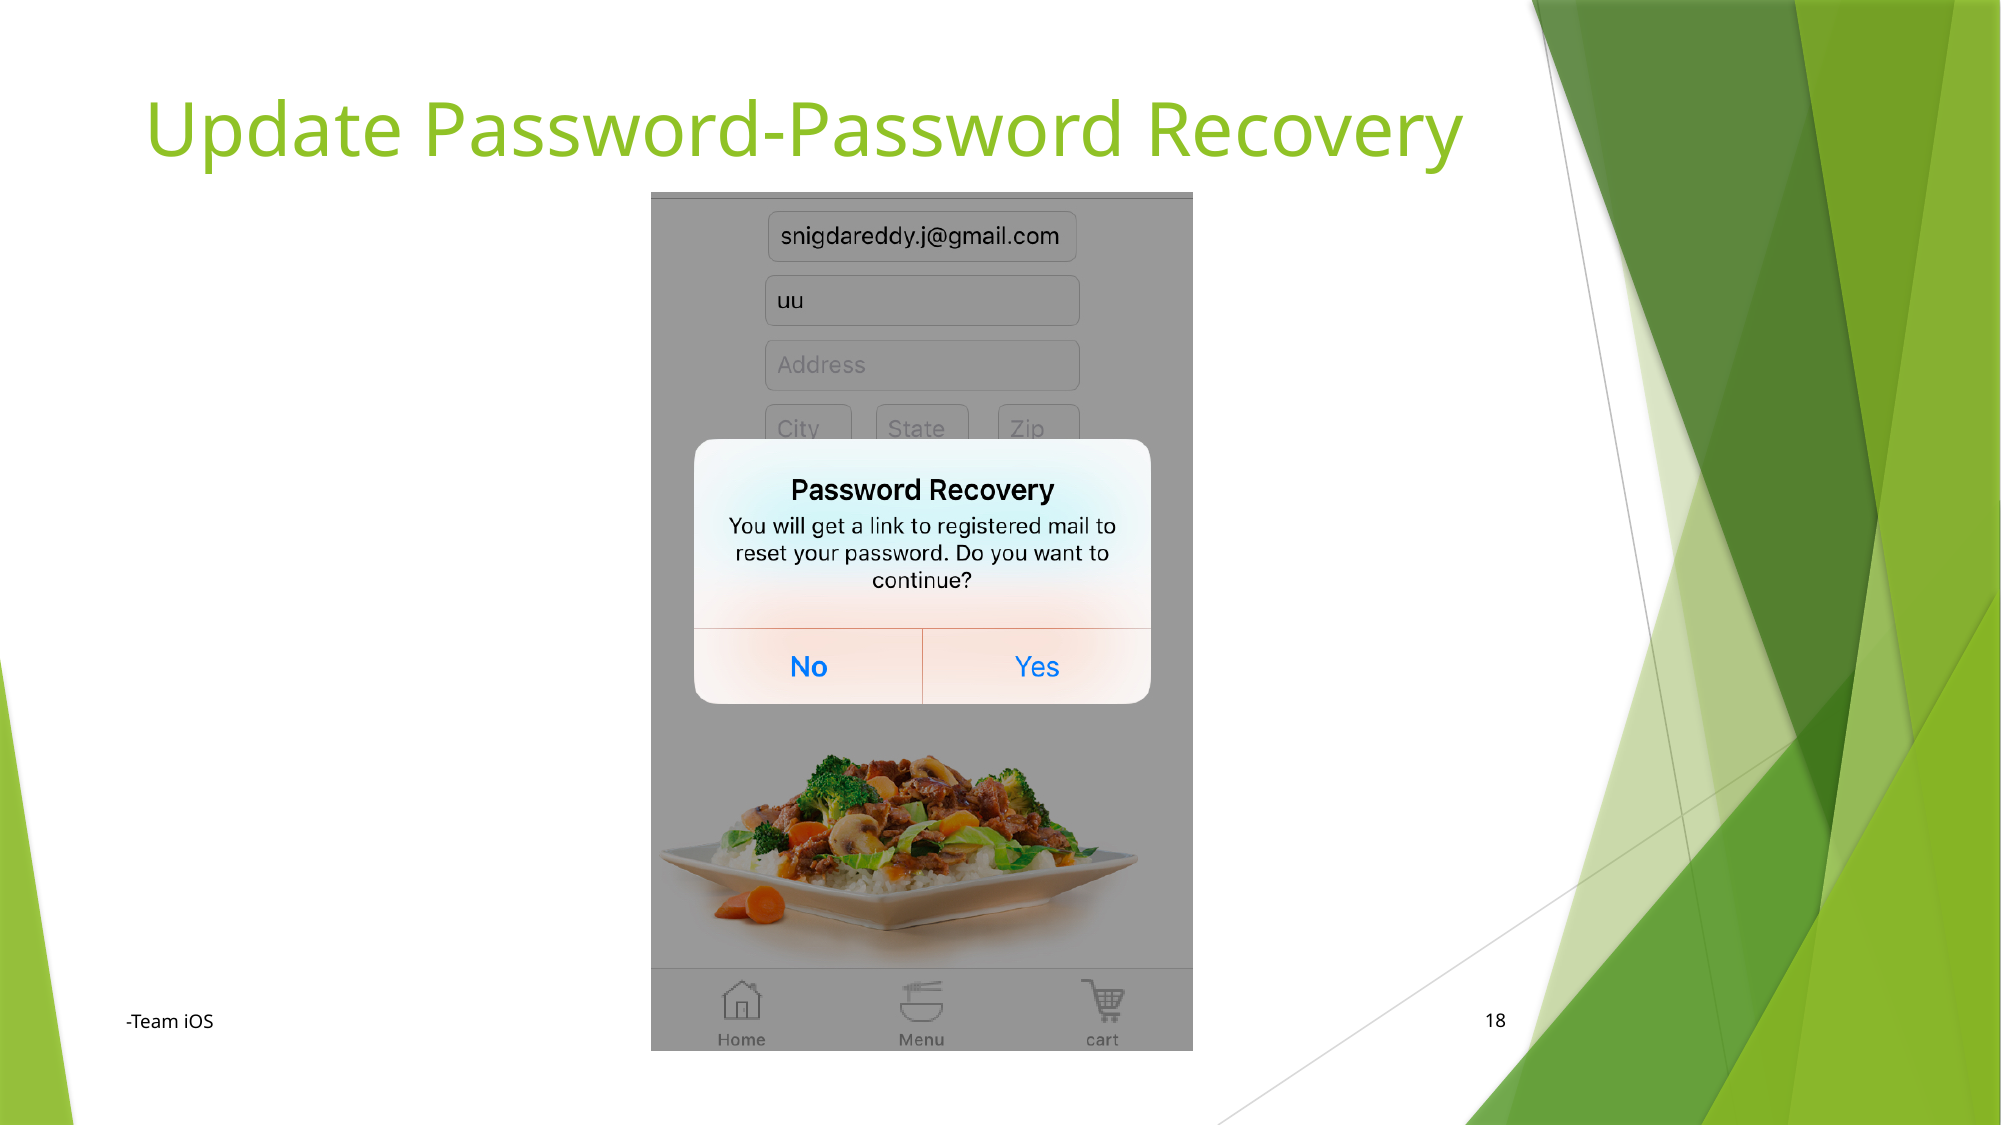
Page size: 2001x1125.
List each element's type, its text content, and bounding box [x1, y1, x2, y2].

title Update Password-Password Recovery [129, 74, 1522, 226]
footer -Team iOS [111, 991, 646, 1051]
picture [650, 192, 1194, 1052]
slide_number 17 [1409, 991, 1522, 1051]
